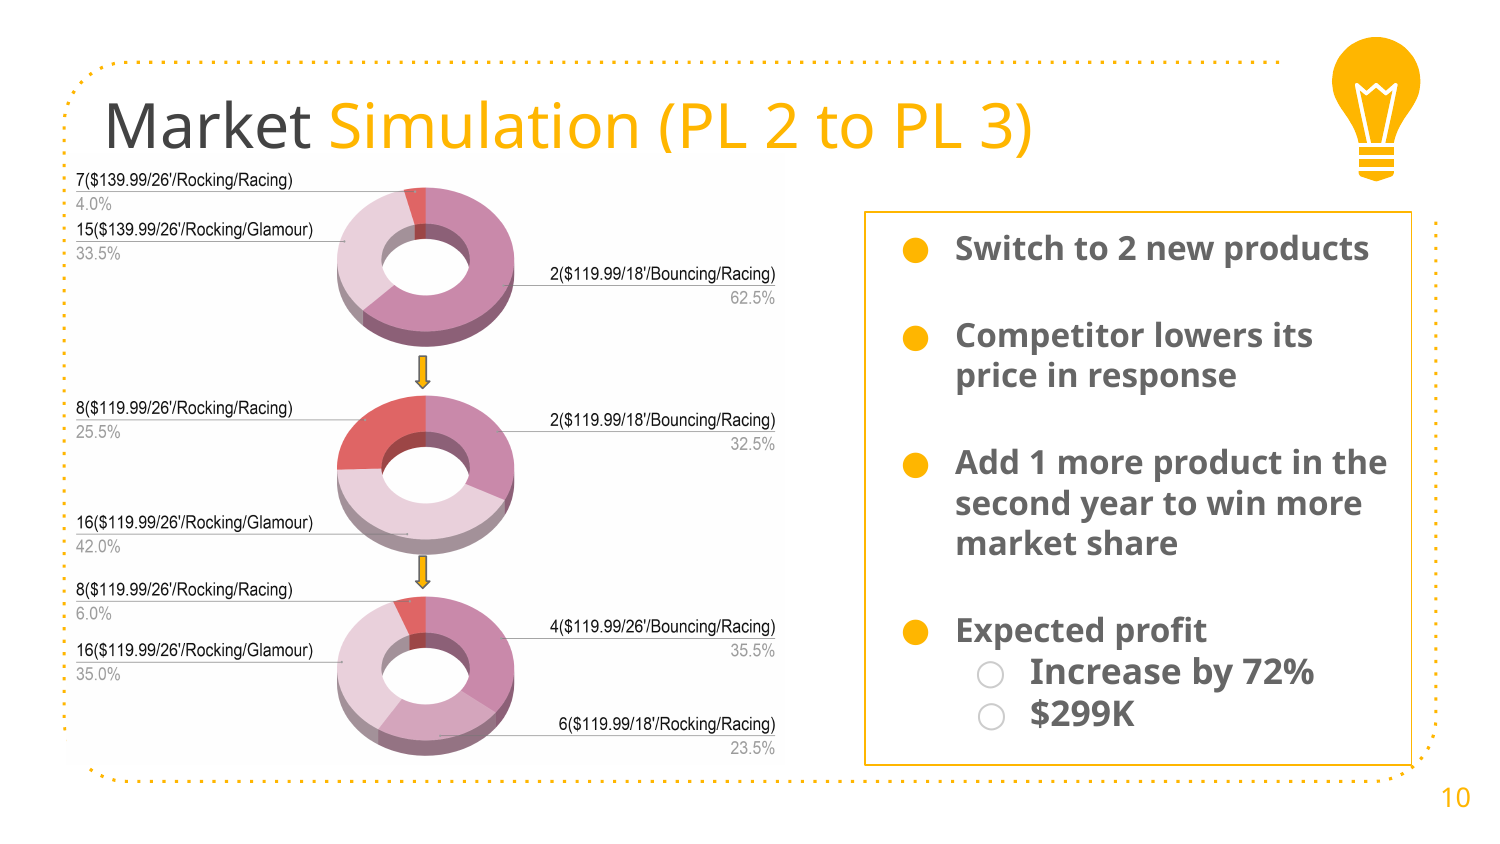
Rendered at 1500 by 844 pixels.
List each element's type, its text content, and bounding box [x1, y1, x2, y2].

slide_number ‹#› [1411, 753, 1500, 844]
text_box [1331, 36, 1421, 182]
picture [66, 152, 786, 766]
title Market Simulation (PL 2 to PL 3) [88, 71, 1216, 212]
list Switch to 2 new products Competitor lowers its price in response Add 1 more product in the second year to win more market share Expected profit Increase by 72% $299K [865, 211, 1412, 765]
